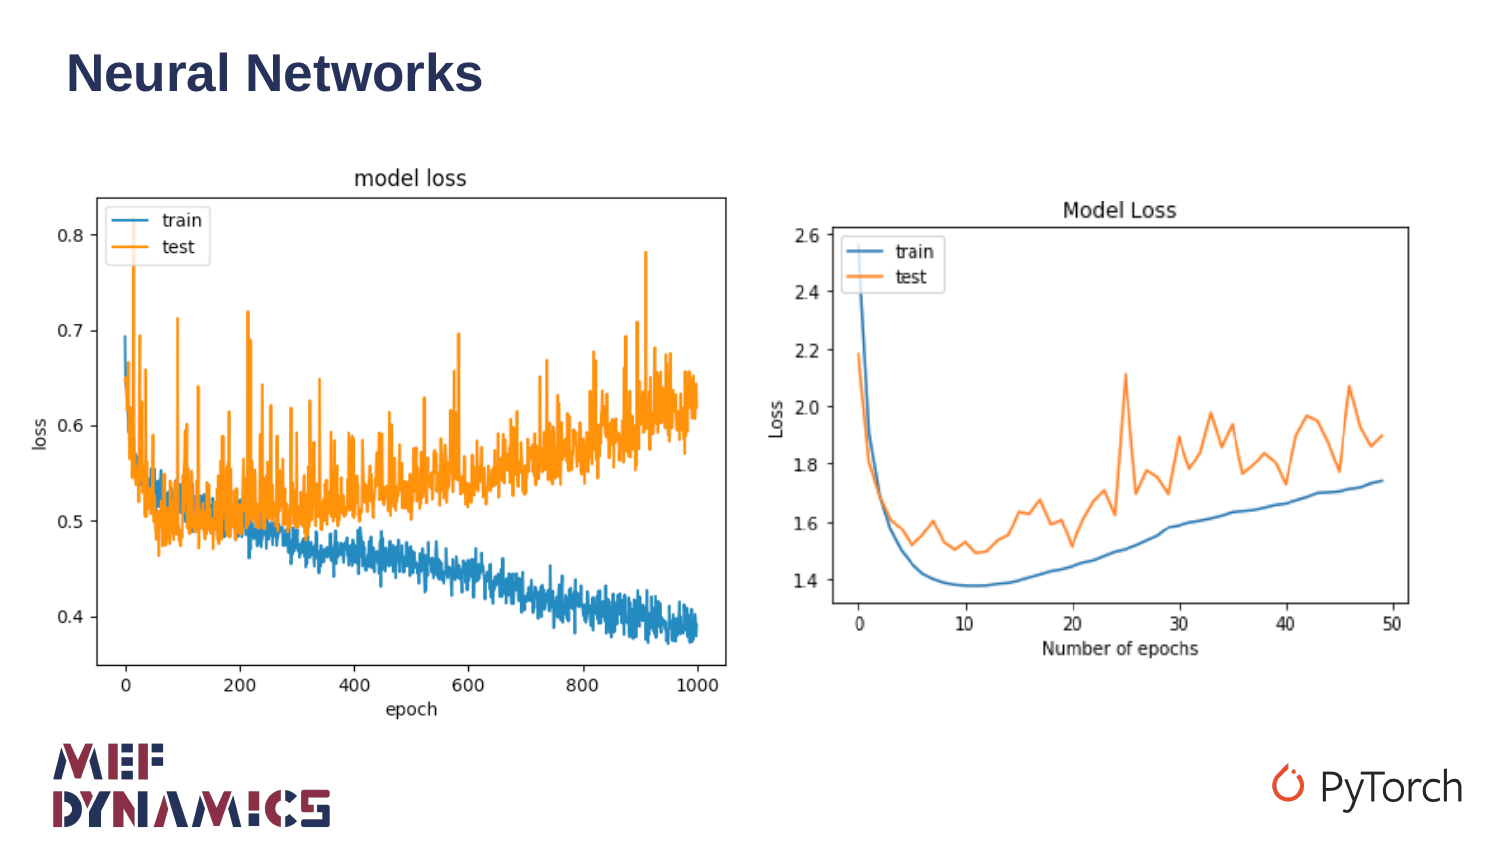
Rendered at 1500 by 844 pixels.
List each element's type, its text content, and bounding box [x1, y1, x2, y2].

picture [50, 742, 333, 830]
picture [23, 133, 1451, 728]
picture [1258, 734, 1475, 838]
title Neural Networks [51, 23, 1449, 118]
